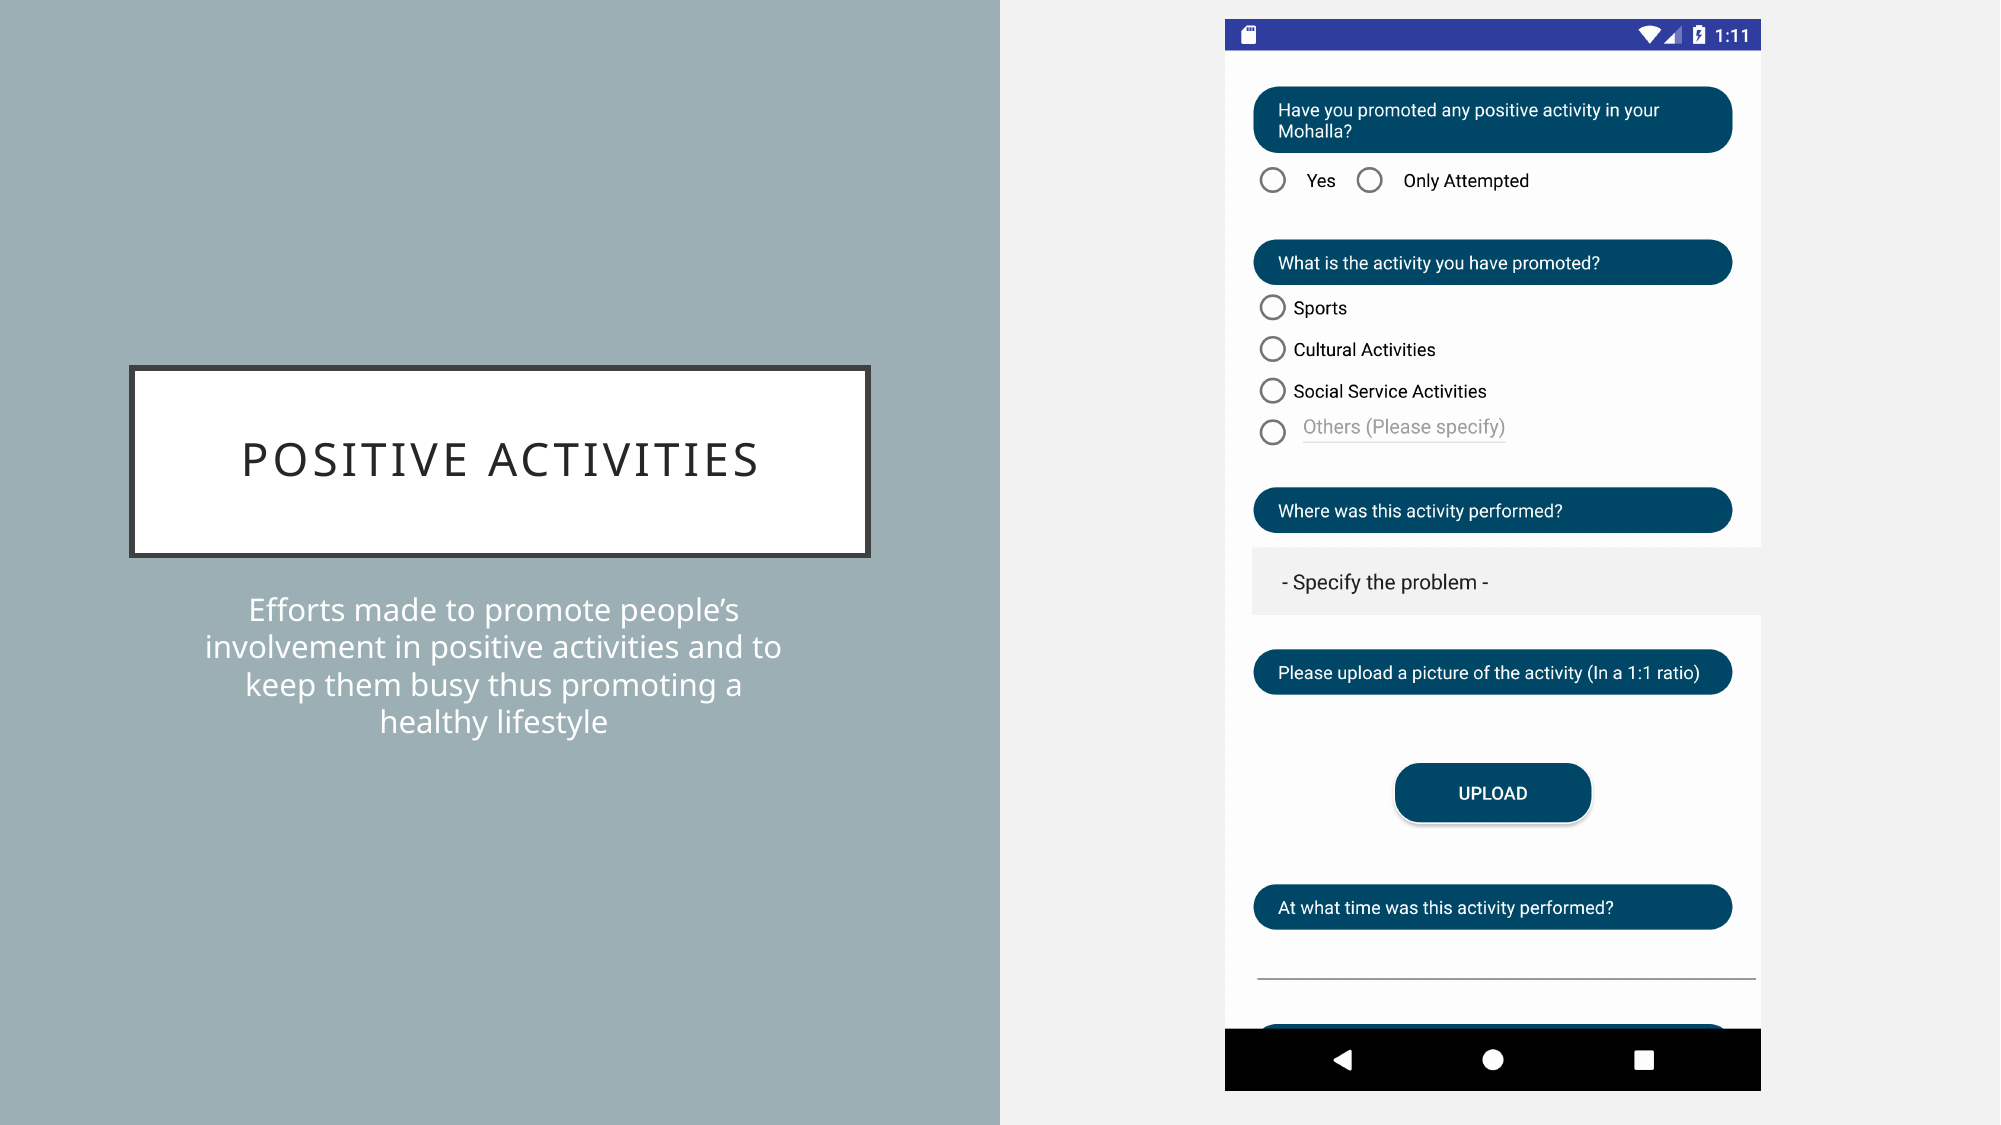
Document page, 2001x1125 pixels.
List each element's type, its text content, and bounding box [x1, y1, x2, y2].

title Positive activities [129, 365, 871, 558]
list Efforts made to promote people’s involvement in positive activities and to keep them busy thus promoting a healthy lifestyle [183, 582, 806, 943]
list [1225, 19, 1761, 1091]
